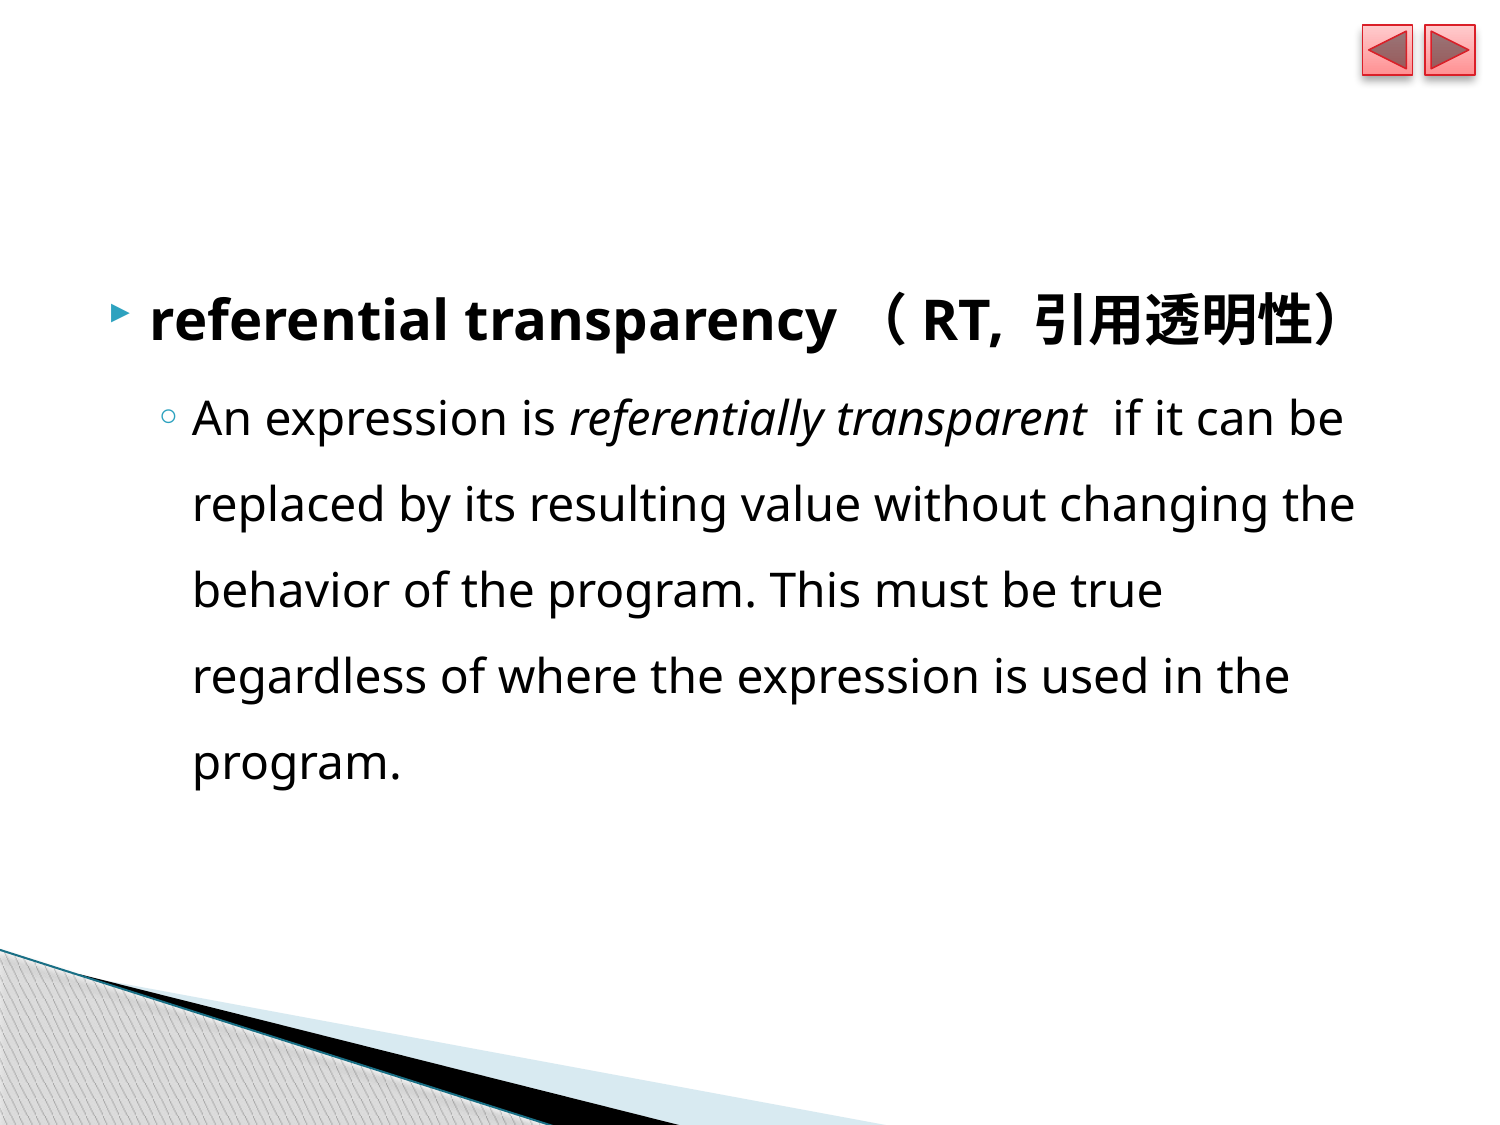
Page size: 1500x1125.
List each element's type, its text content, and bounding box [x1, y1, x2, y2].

list referential transparency（RT, 引用透明性） An expression is referentially transparent if it can be replaced by its resulting value without changing the behavior of the program. This must be true regardless of where the expression is used in the program. [74, 242, 1426, 986]
